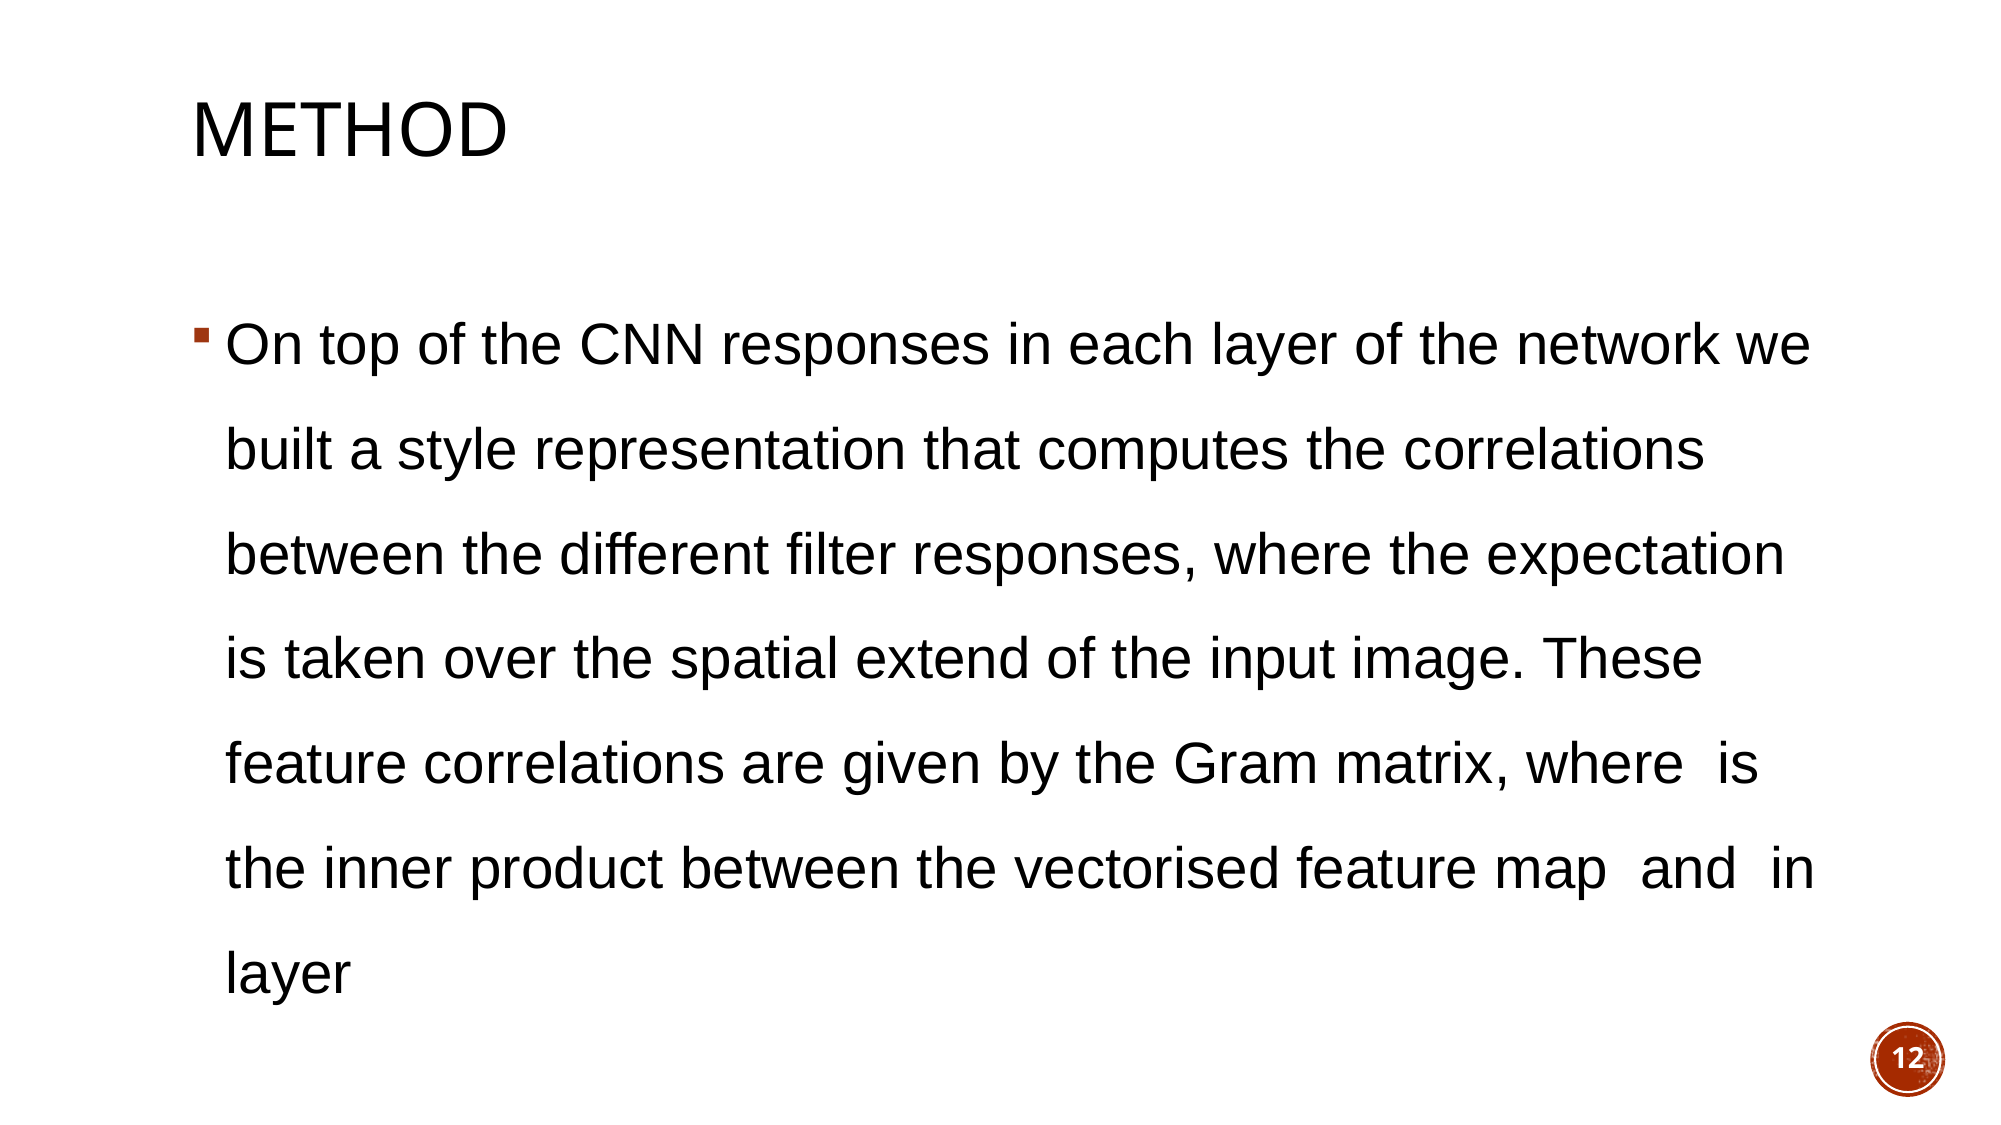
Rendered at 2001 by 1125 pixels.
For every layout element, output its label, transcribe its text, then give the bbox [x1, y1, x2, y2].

title Method [175, 0, 1826, 264]
slide_number 12 [1855, 1028, 1961, 1089]
